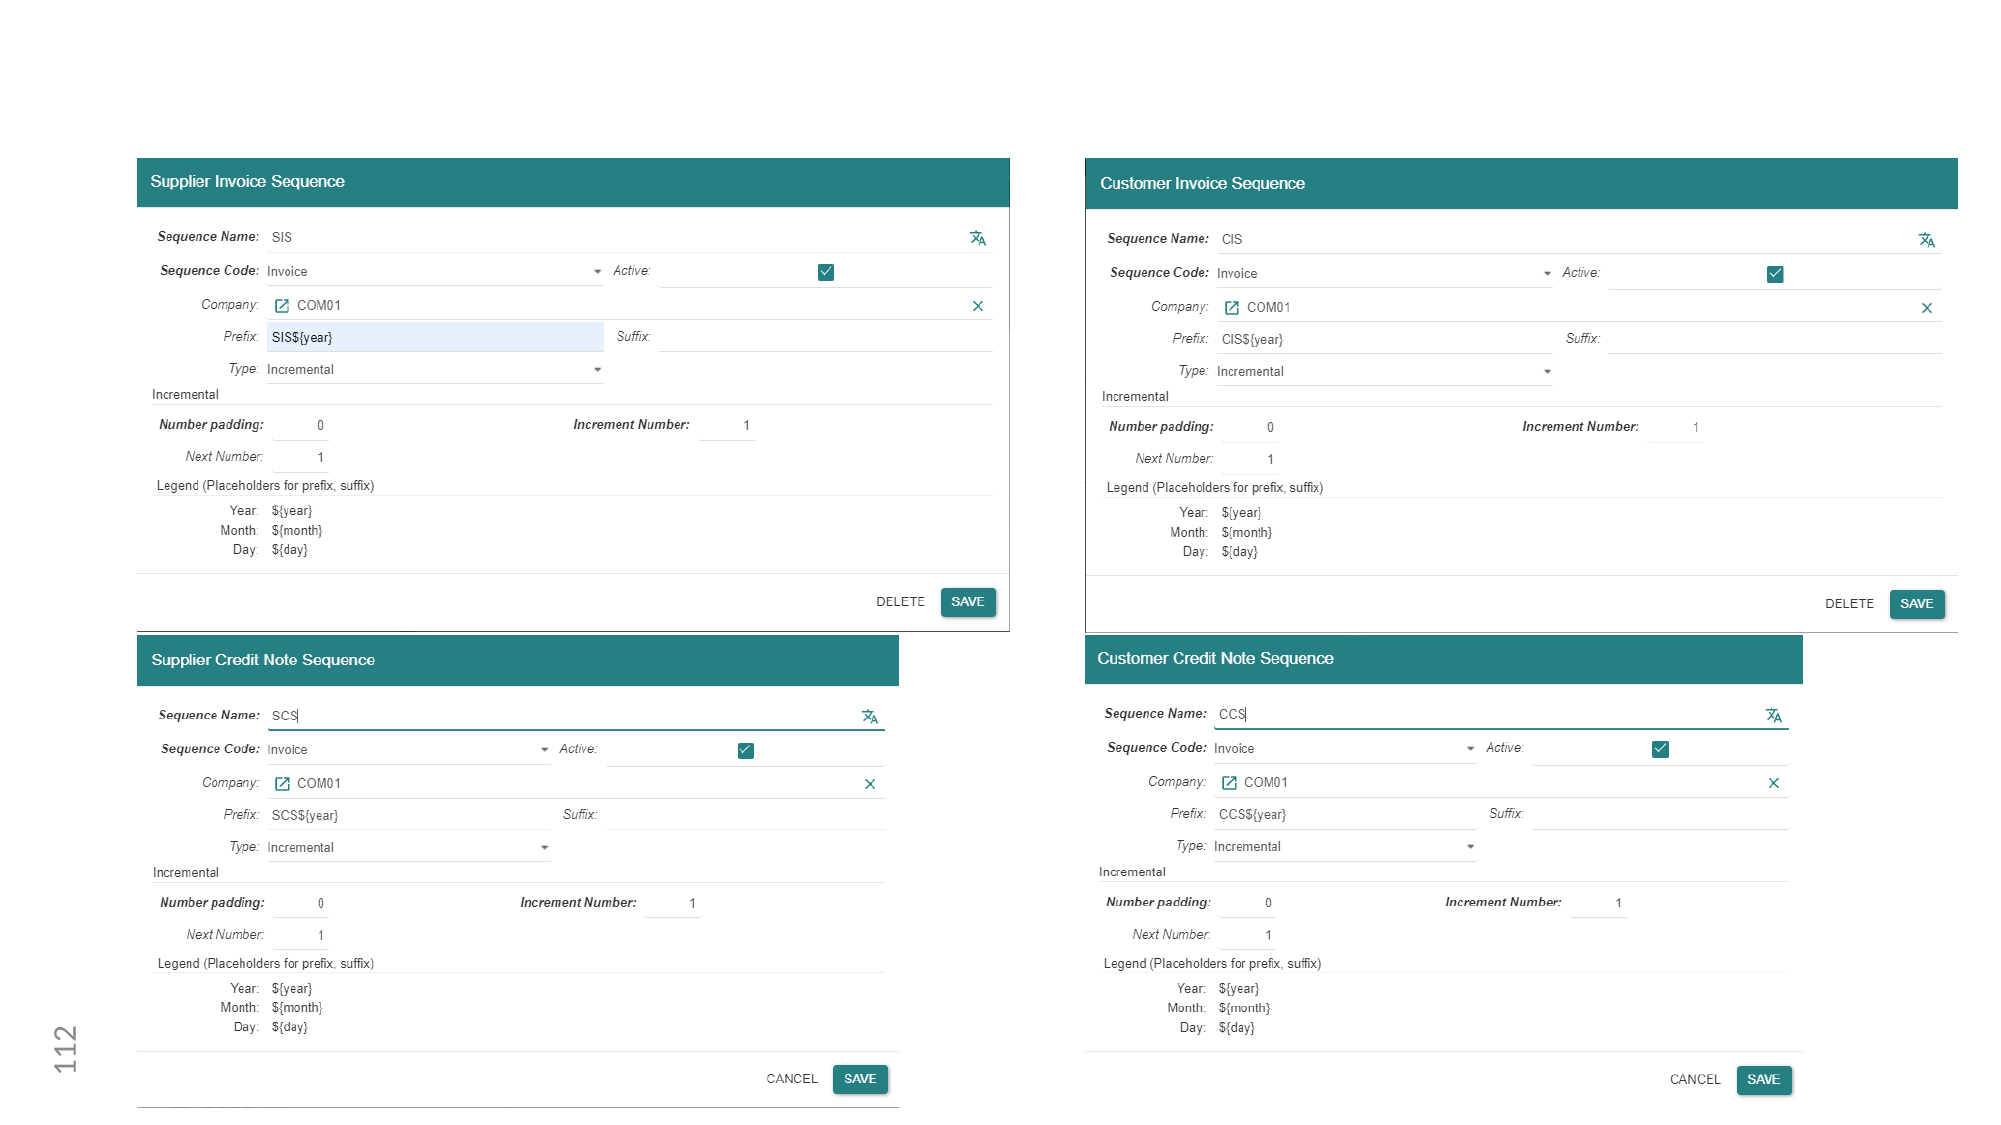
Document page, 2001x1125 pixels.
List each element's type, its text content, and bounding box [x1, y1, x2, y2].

picture [1085, 158, 1958, 633]
picture [137, 635, 899, 1108]
slide_number 112 [32, 995, 93, 1108]
picture [137, 158, 1010, 632]
picture [1085, 635, 1803, 1108]
